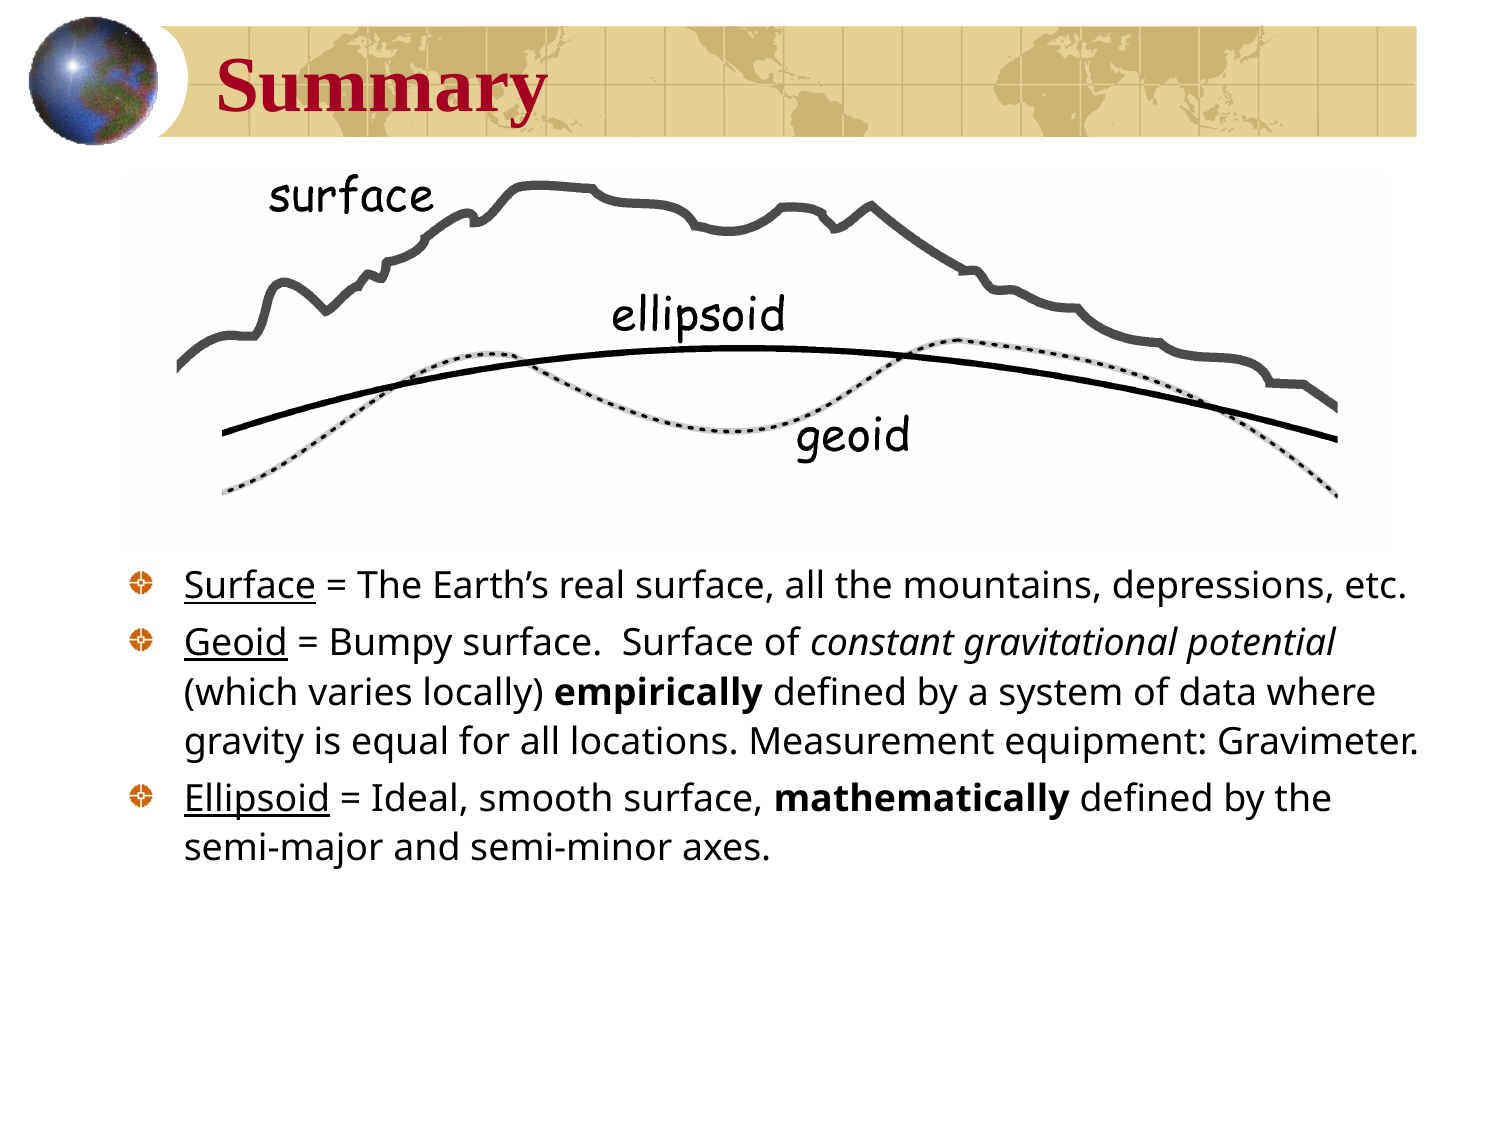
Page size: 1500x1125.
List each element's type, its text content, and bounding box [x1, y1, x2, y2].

title Summary [199, 24, 1438, 136]
picture [127, 783, 154, 810]
picture [127, 570, 154, 597]
picture [127, 627, 154, 654]
list Surface = The Earth’s real surface, all the mountains, depressions, etc. Geoid = Bumpy surface. Surface of constant gravitational potential (which varies locally) empirically defined by a system of data where gravity is equal for all locations. Measurement equipment: Gravimeter. Ellipsoid = Ideal, smooth surface, mathematically defined by the semi-major and semi-minor axes. [112, 548, 1438, 967]
picture [24, 12, 172, 149]
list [124, 174, 1389, 551]
